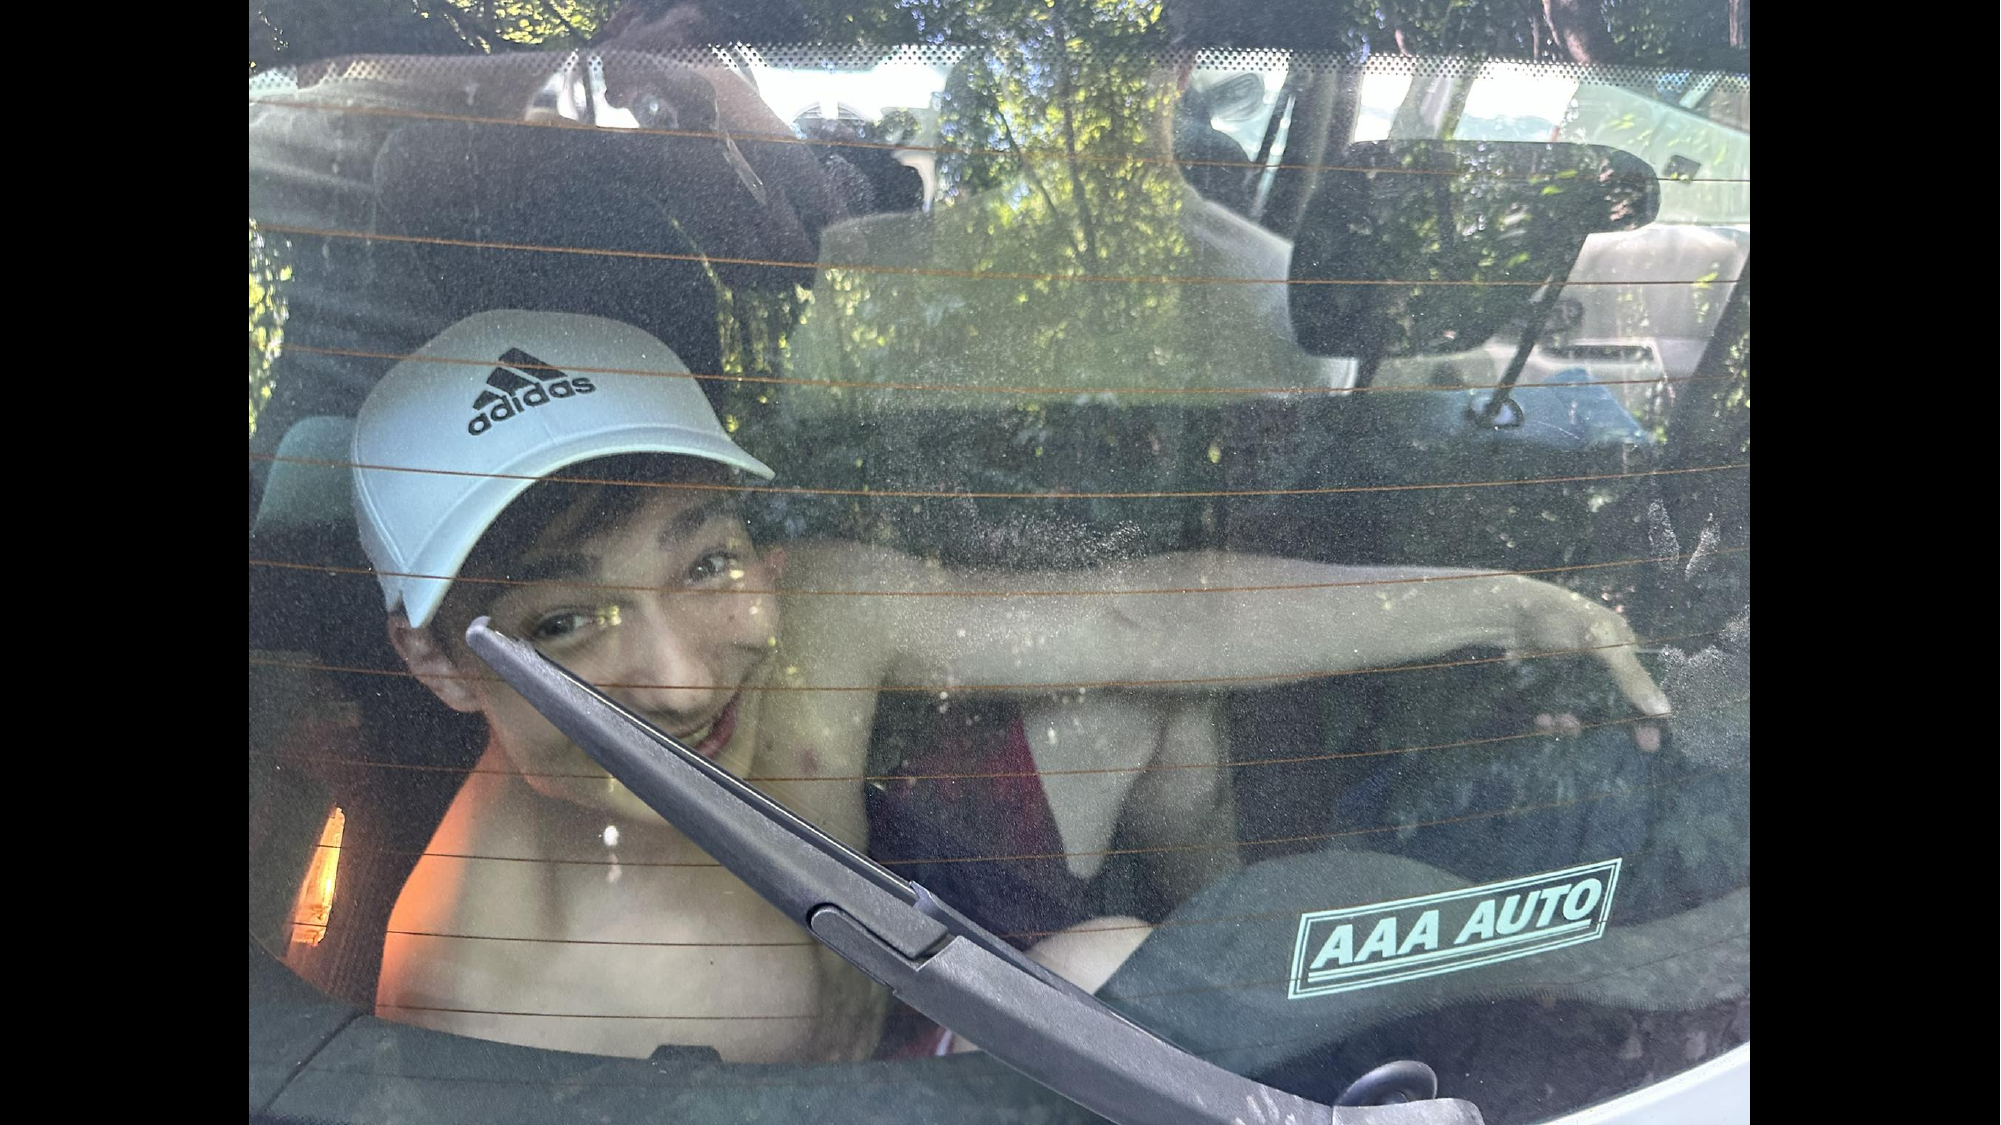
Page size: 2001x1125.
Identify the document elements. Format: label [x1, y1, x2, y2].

picture [249, 0, 1751, 1125]
